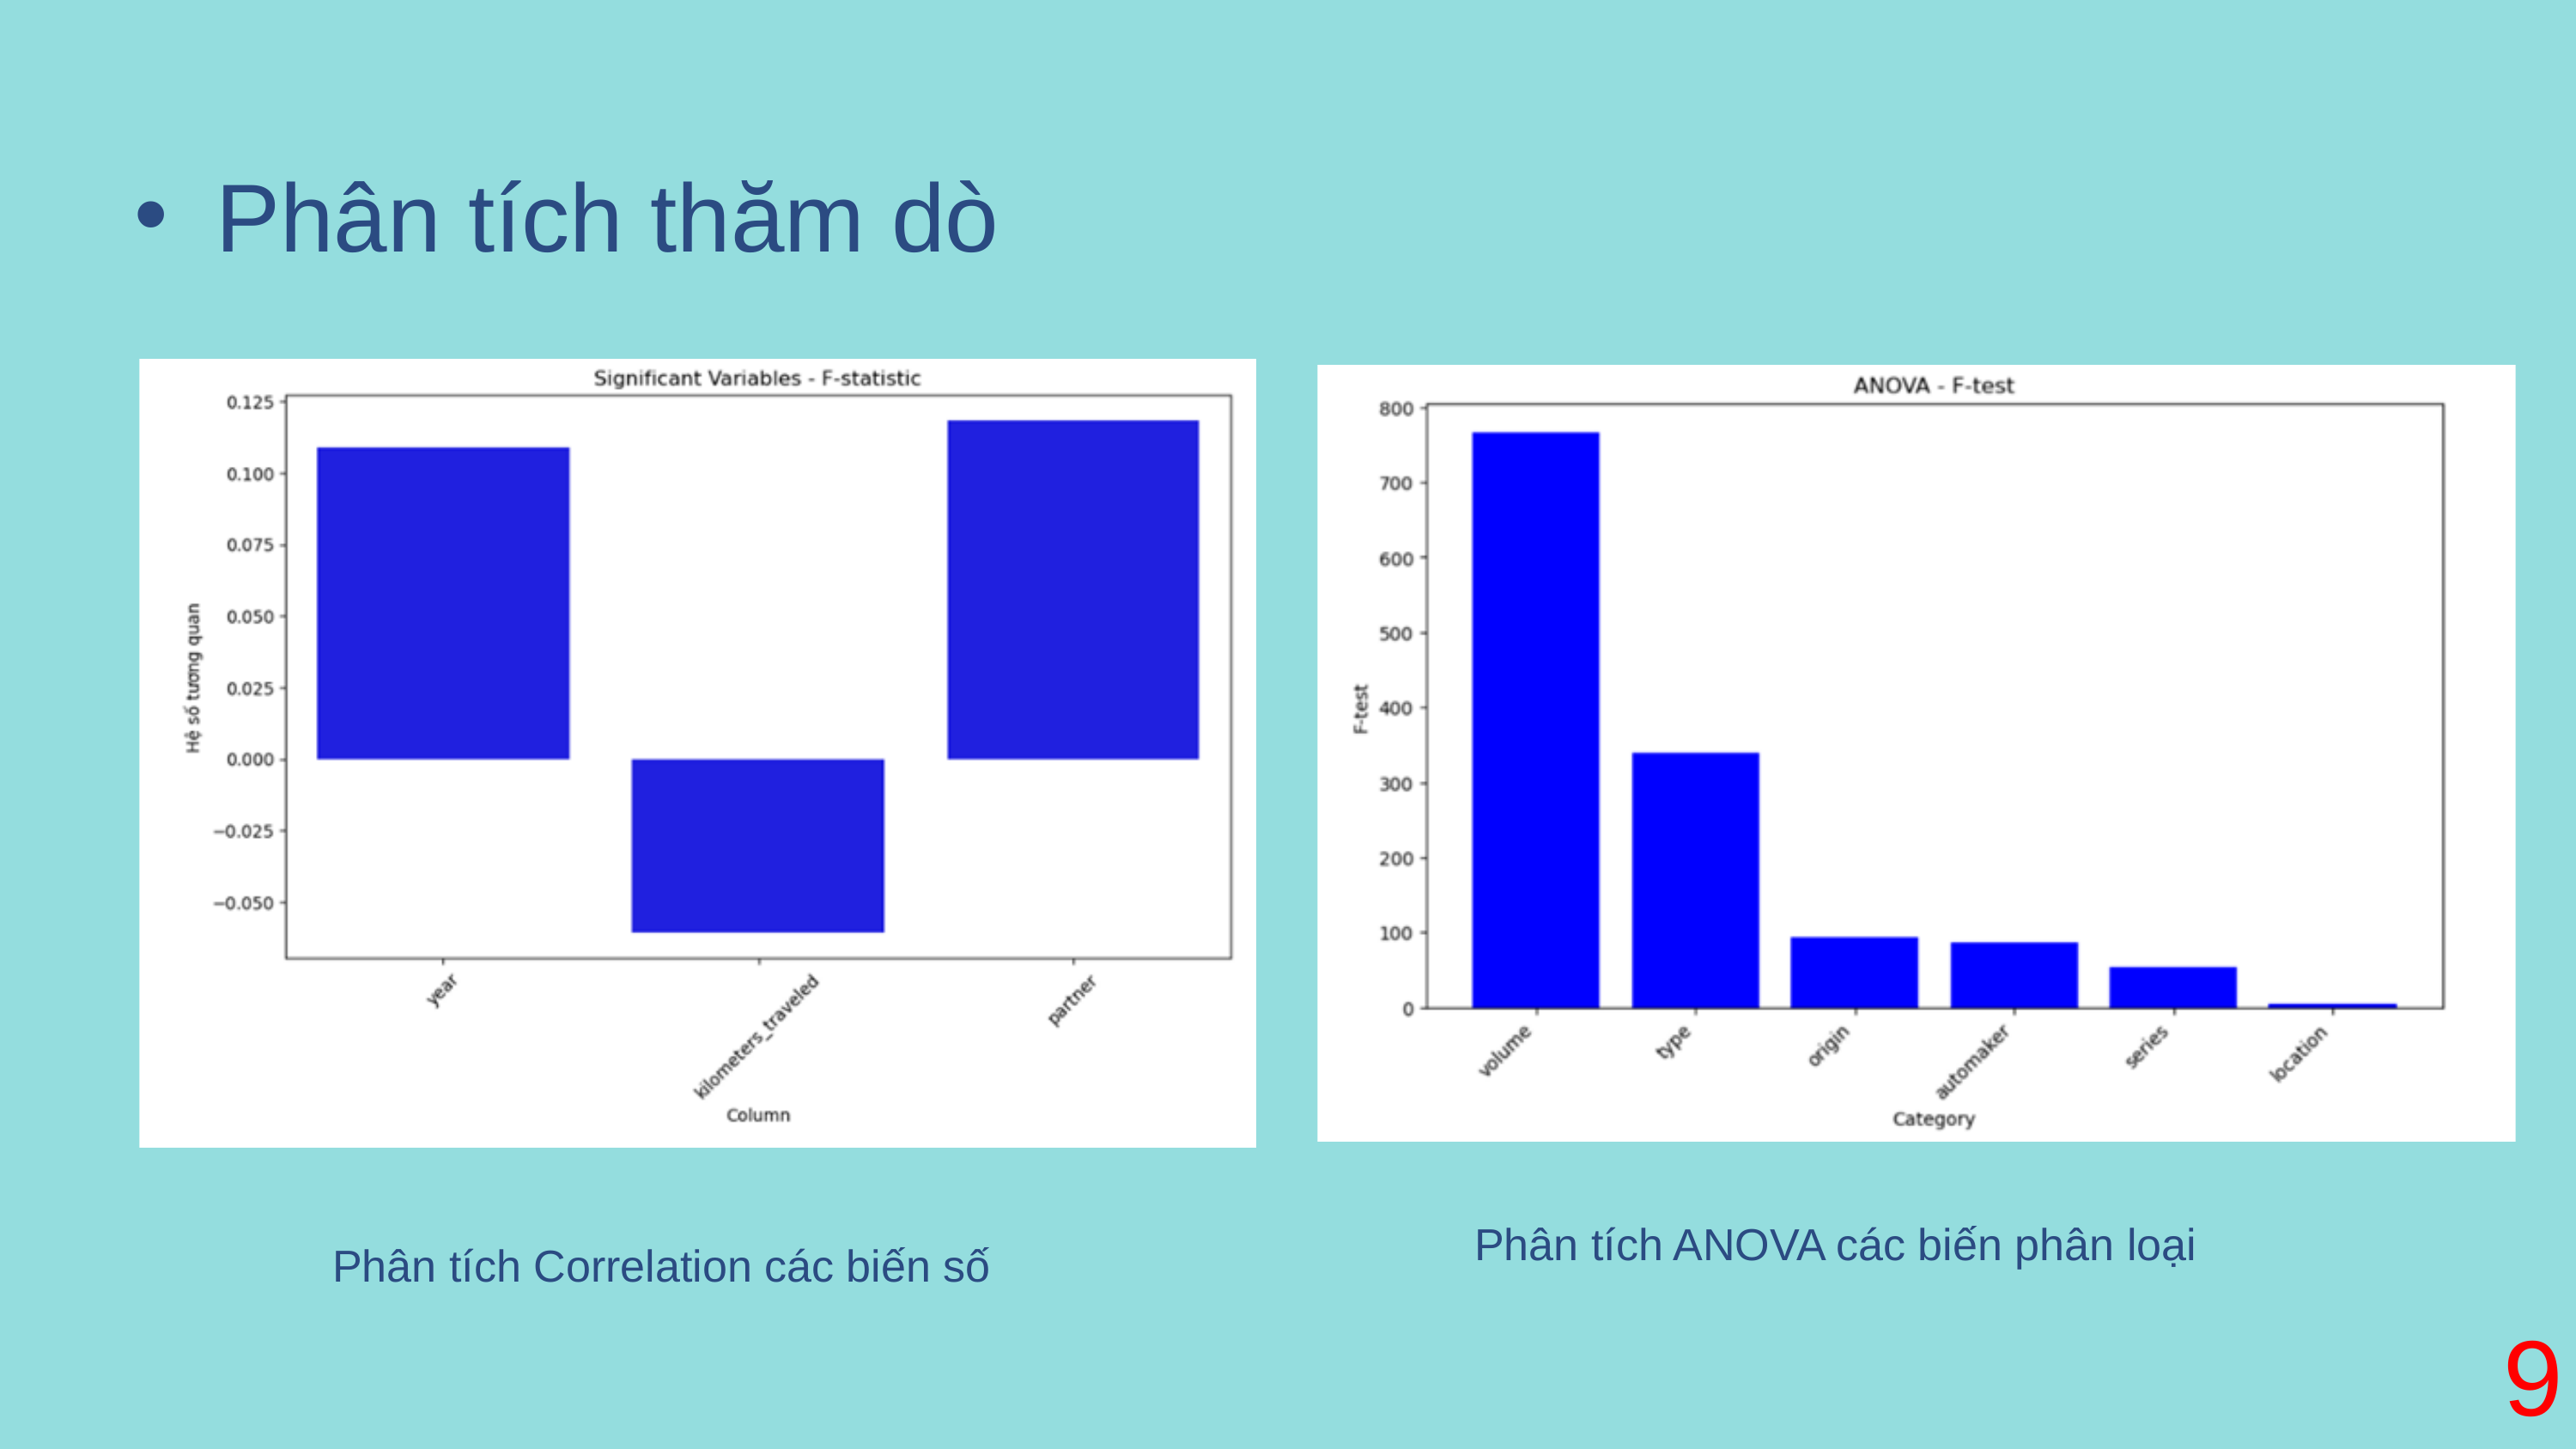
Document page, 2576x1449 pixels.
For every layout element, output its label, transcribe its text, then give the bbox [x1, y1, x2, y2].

text_box [139, 359, 1256, 1148]
text_box [1317, 365, 2516, 1142]
text_box Phân tích Correlation các biến số [103, 1228, 1220, 1354]
text_box 9 [2490, 1302, 2576, 1444]
text_box Phân tích thăm dò [52, 155, 1273, 272]
text_box Phân tích ANOVA các biến phân loại [1255, 1207, 2417, 1333]
